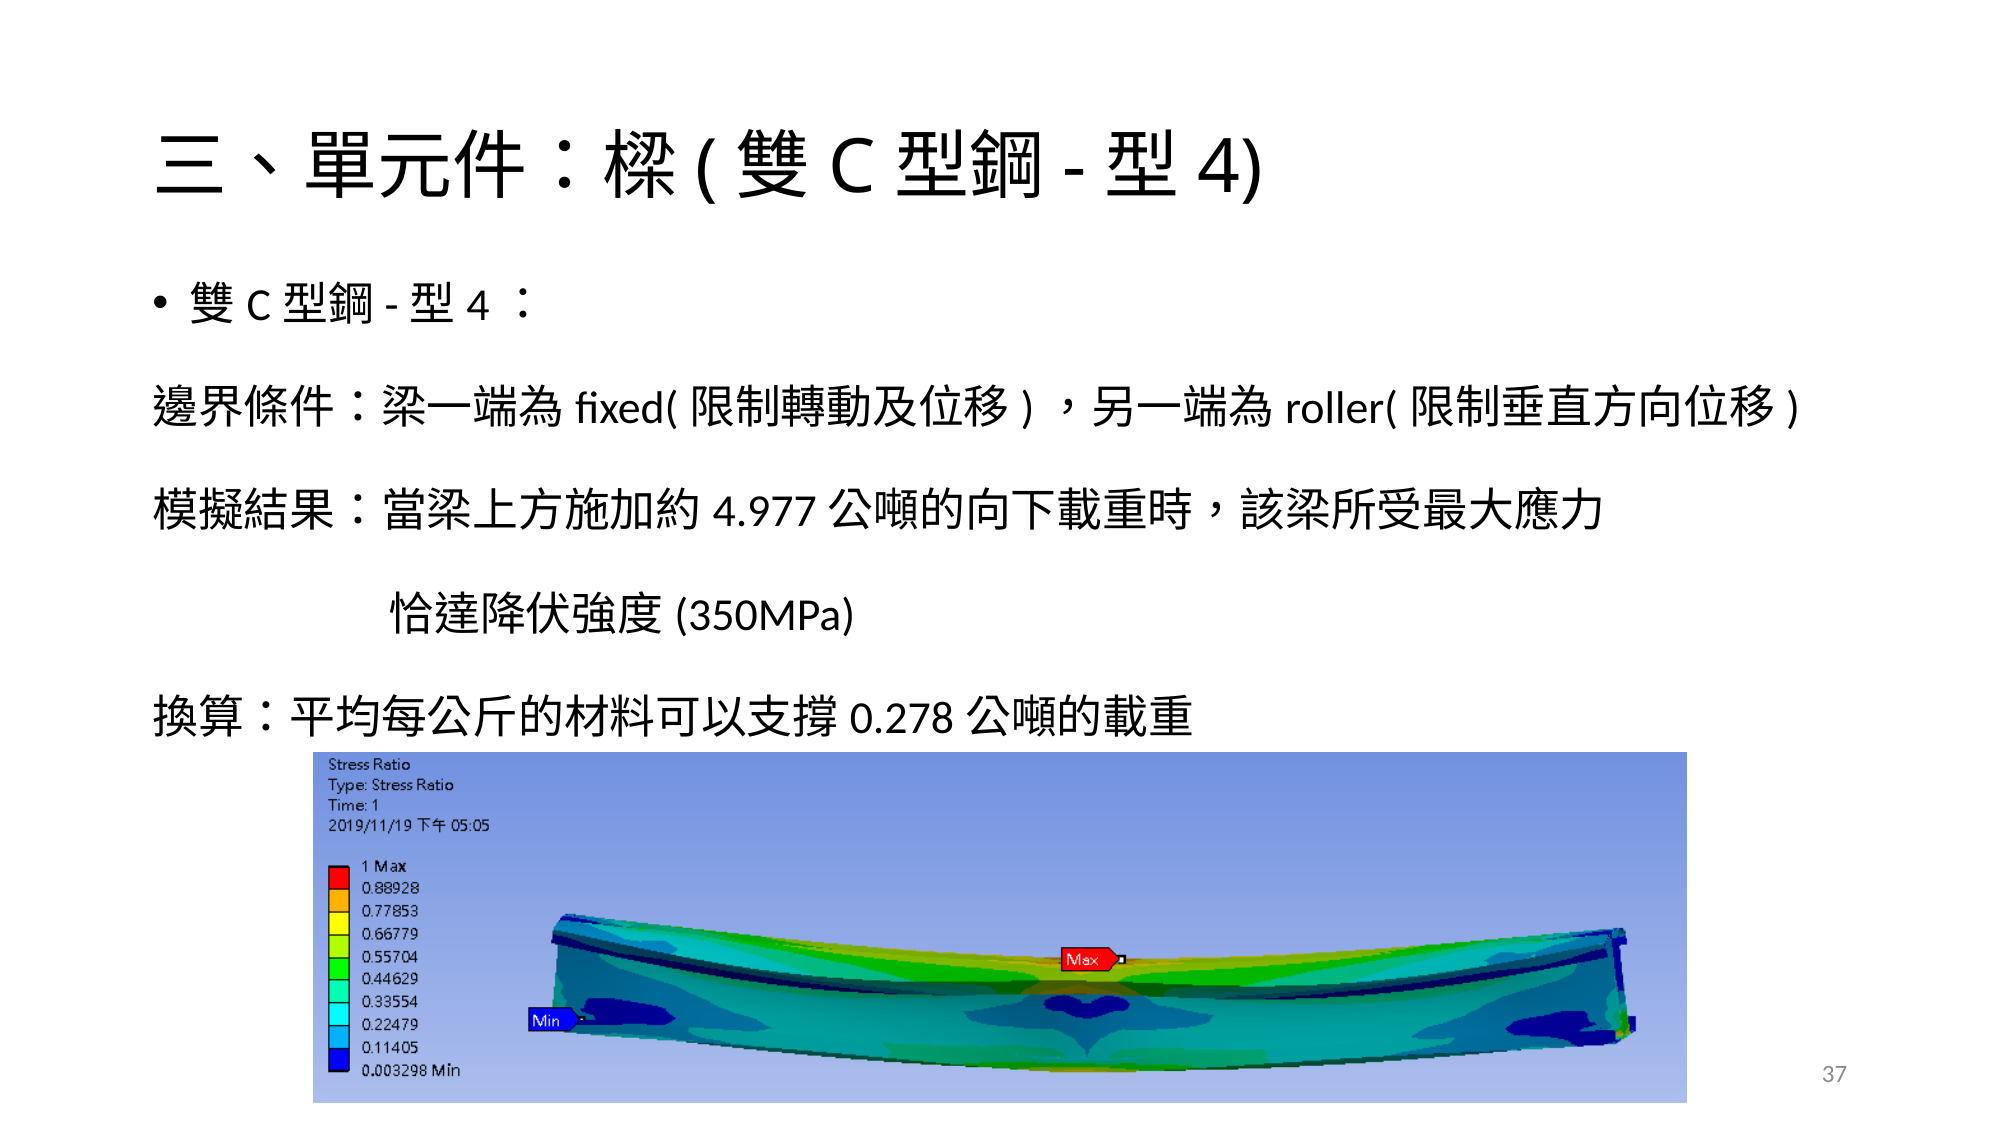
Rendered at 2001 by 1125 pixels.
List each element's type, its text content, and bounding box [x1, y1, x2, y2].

slide_number 37 [1687, 1042, 1863, 1103]
title 三、單元件：樑(雙C型鋼-型4) [137, 59, 1863, 239]
list 雙C型鋼-型4： 邊界條件：梁一端為fixed(限制轉動及位移)，另一端為roller(限制垂直方向位移) 模擬結果：當梁上方施加約4.977公噸的向下載重時，該梁所受最大應力 恰達降伏強度(350MPa) 換算：平均每公斤的材料可以支撐0.278公噸的載重 [137, 239, 1863, 1043]
picture [313, 752, 1687, 1103]
